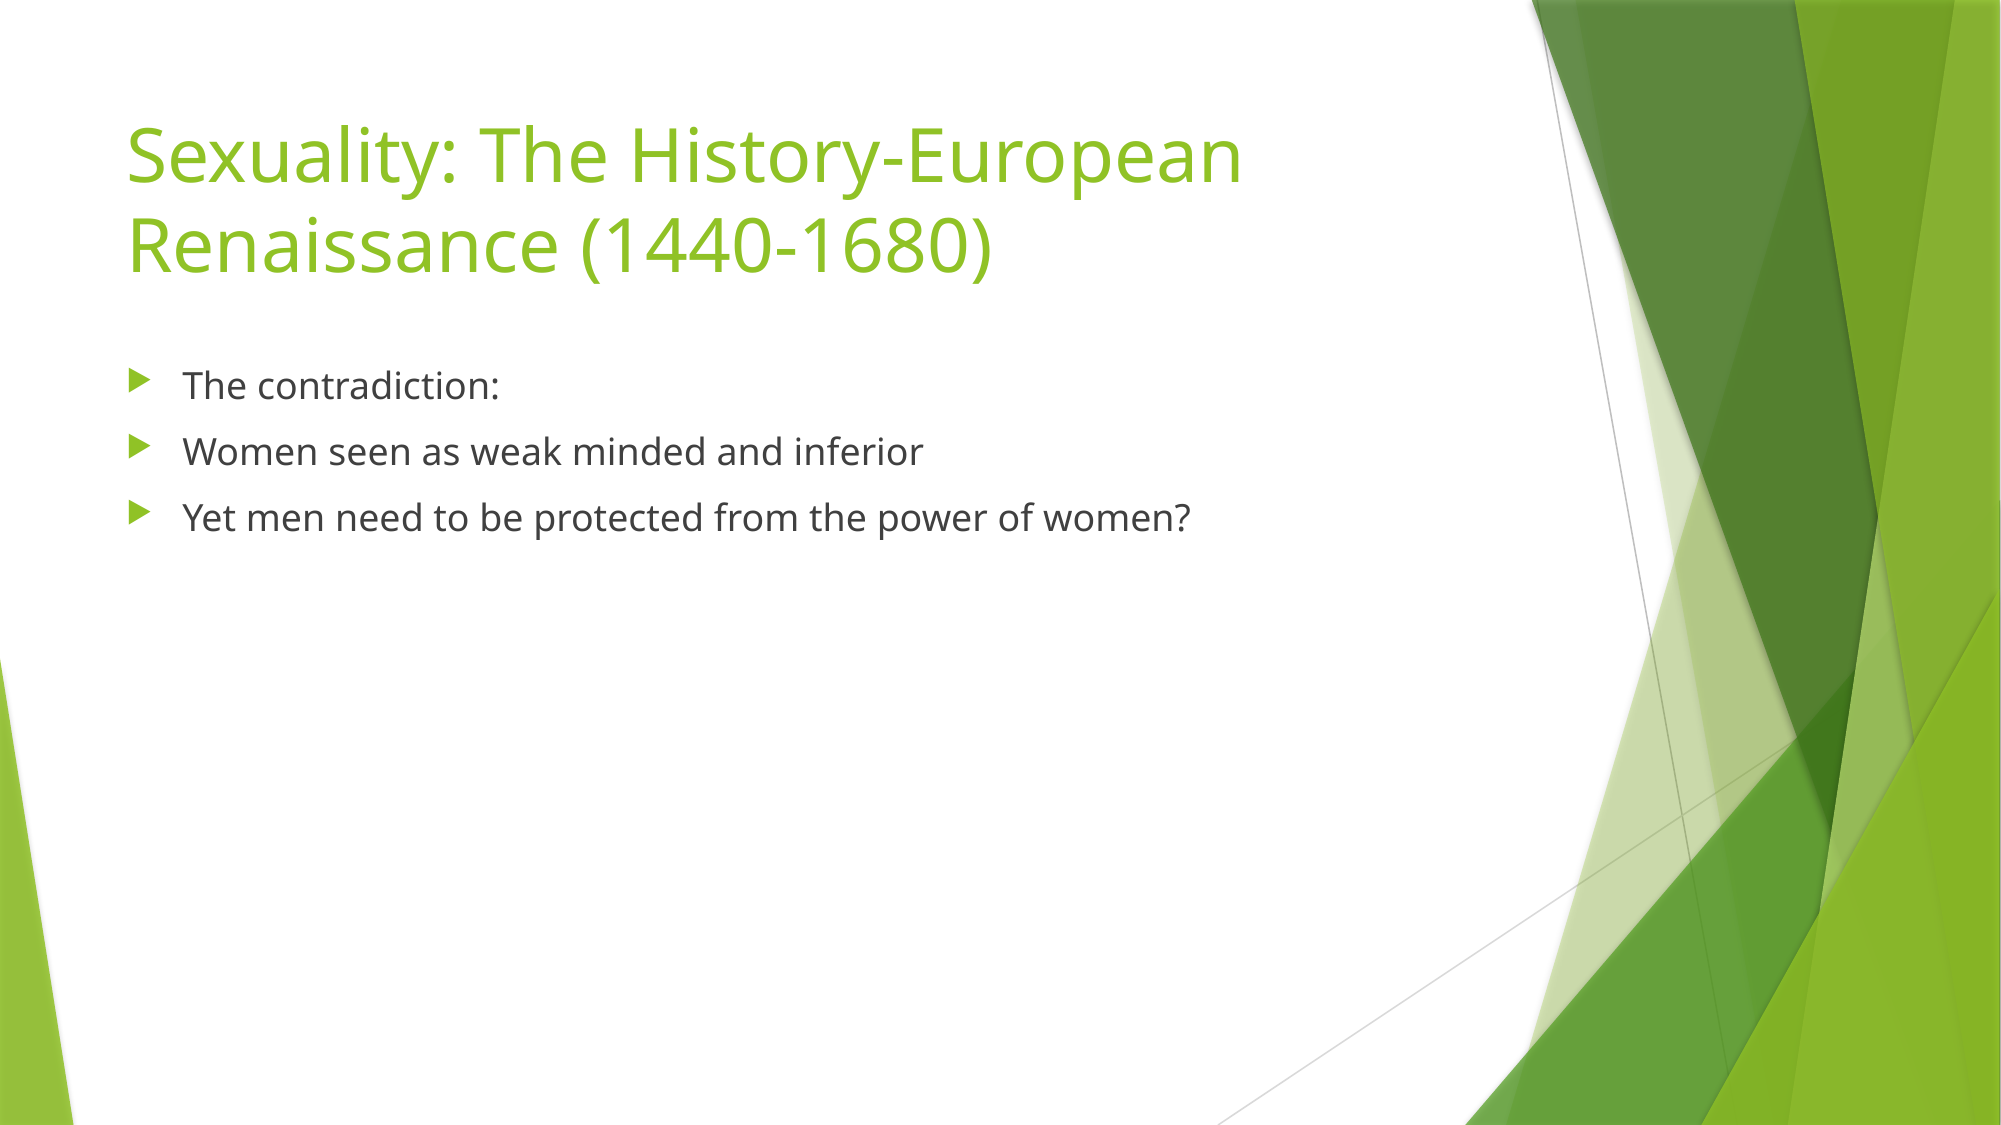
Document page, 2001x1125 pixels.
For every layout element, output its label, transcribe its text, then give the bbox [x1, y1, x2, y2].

list The contradiction: Women seen as weak minded and inferior Yet men need to be protected from the power of women? [111, 354, 1522, 992]
title Sexuality: The History-European Renaissance (1440-1680) [111, 99, 1522, 317]
